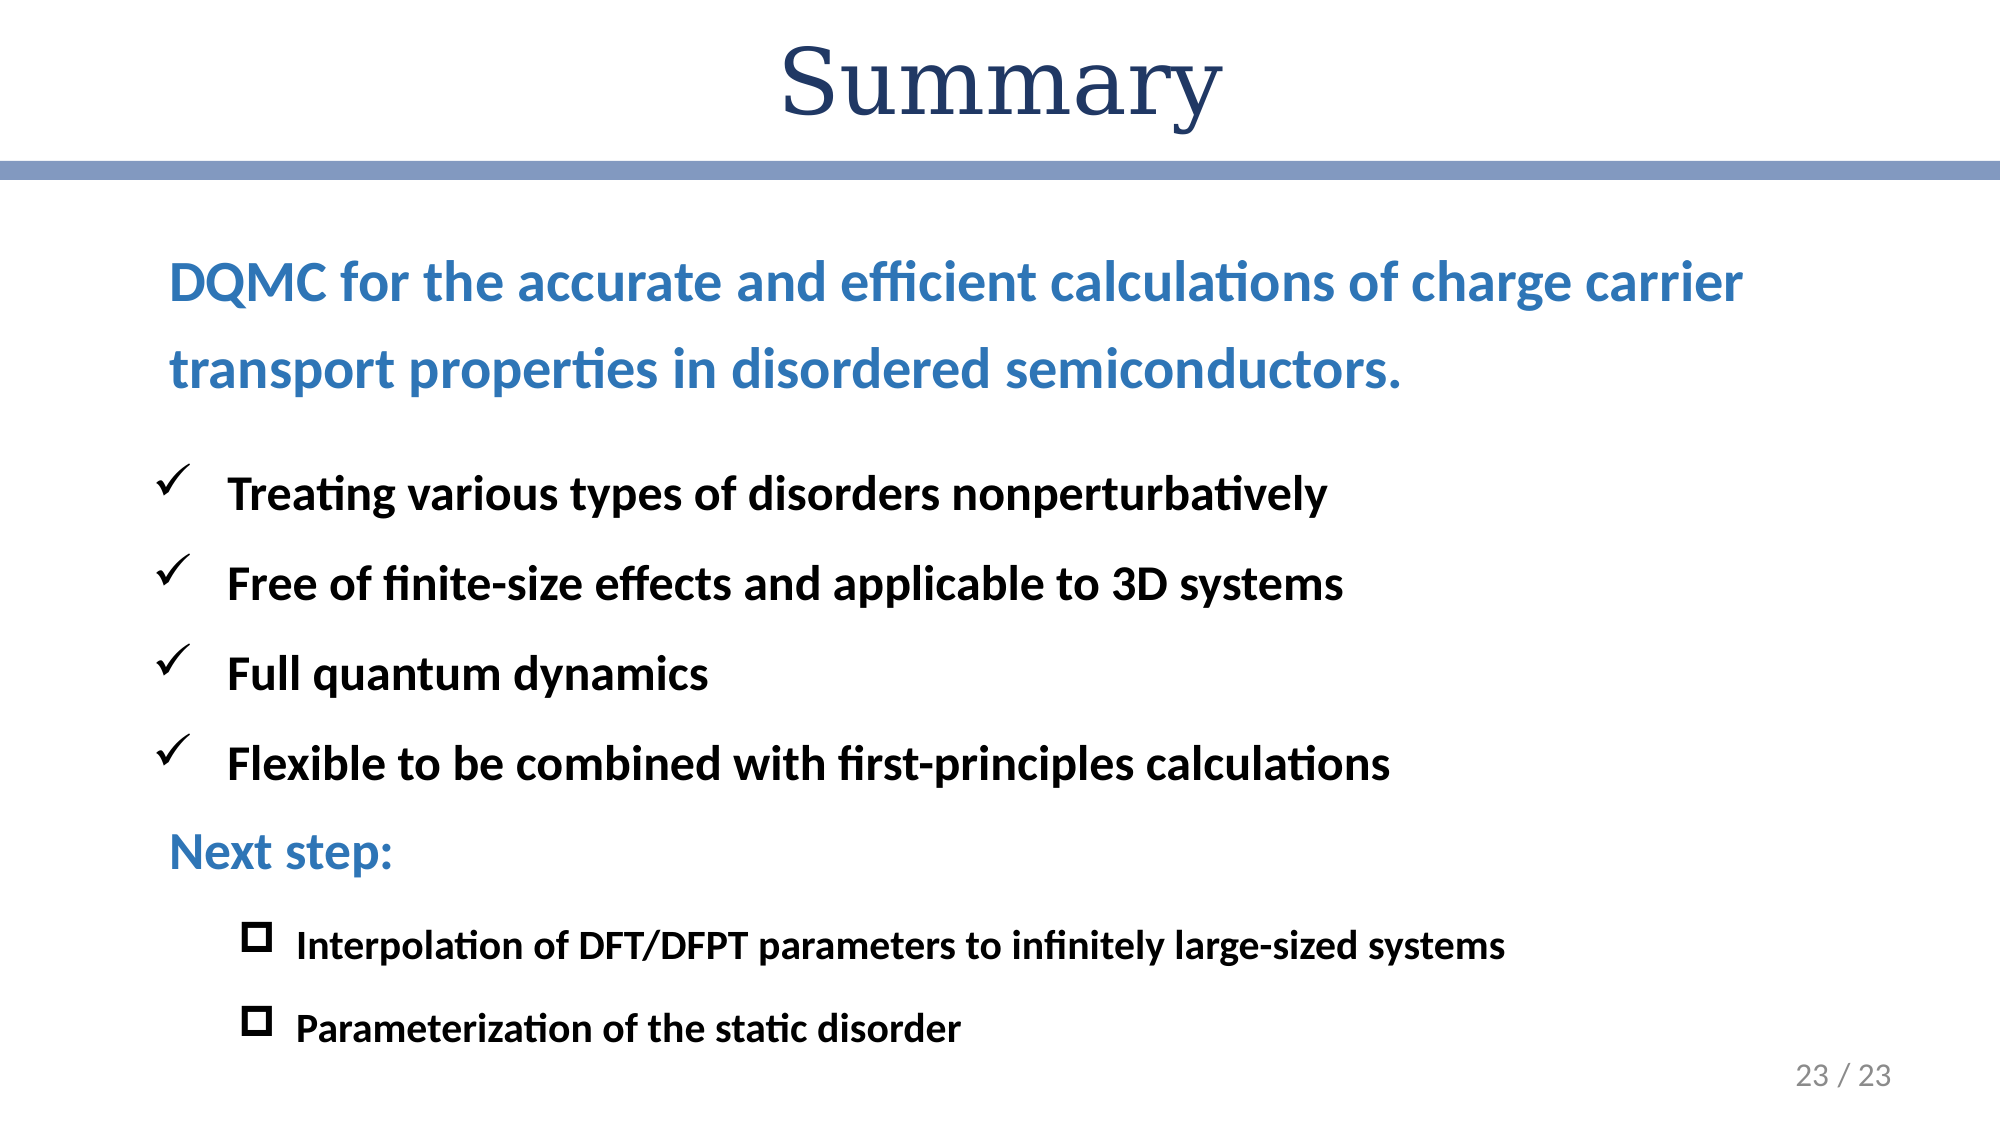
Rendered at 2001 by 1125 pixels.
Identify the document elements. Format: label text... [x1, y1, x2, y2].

title Summary [137, 22, 1863, 148]
text_box Interpolation of DFT/DFPT parameters to infinitely large-sized systems Parameterization of the static disorder [223, 897, 1777, 1103]
slide_number / 22 [1844, 1042, 1907, 1103]
text_box Next step: [154, 792, 420, 907]
text_box Treating various types of disorders nonperturbatively Free of finite-size effects and applicable to 3D systems Full quantum dynamics Flexible to be combined with first-principles calculations [137, 422, 1545, 798]
list DQMC for the accurate and efficient calculations of charge carrier transport properties in disordered semiconductors. [154, 217, 1880, 423]
text_box 22 [1777, 1042, 1844, 1103]
